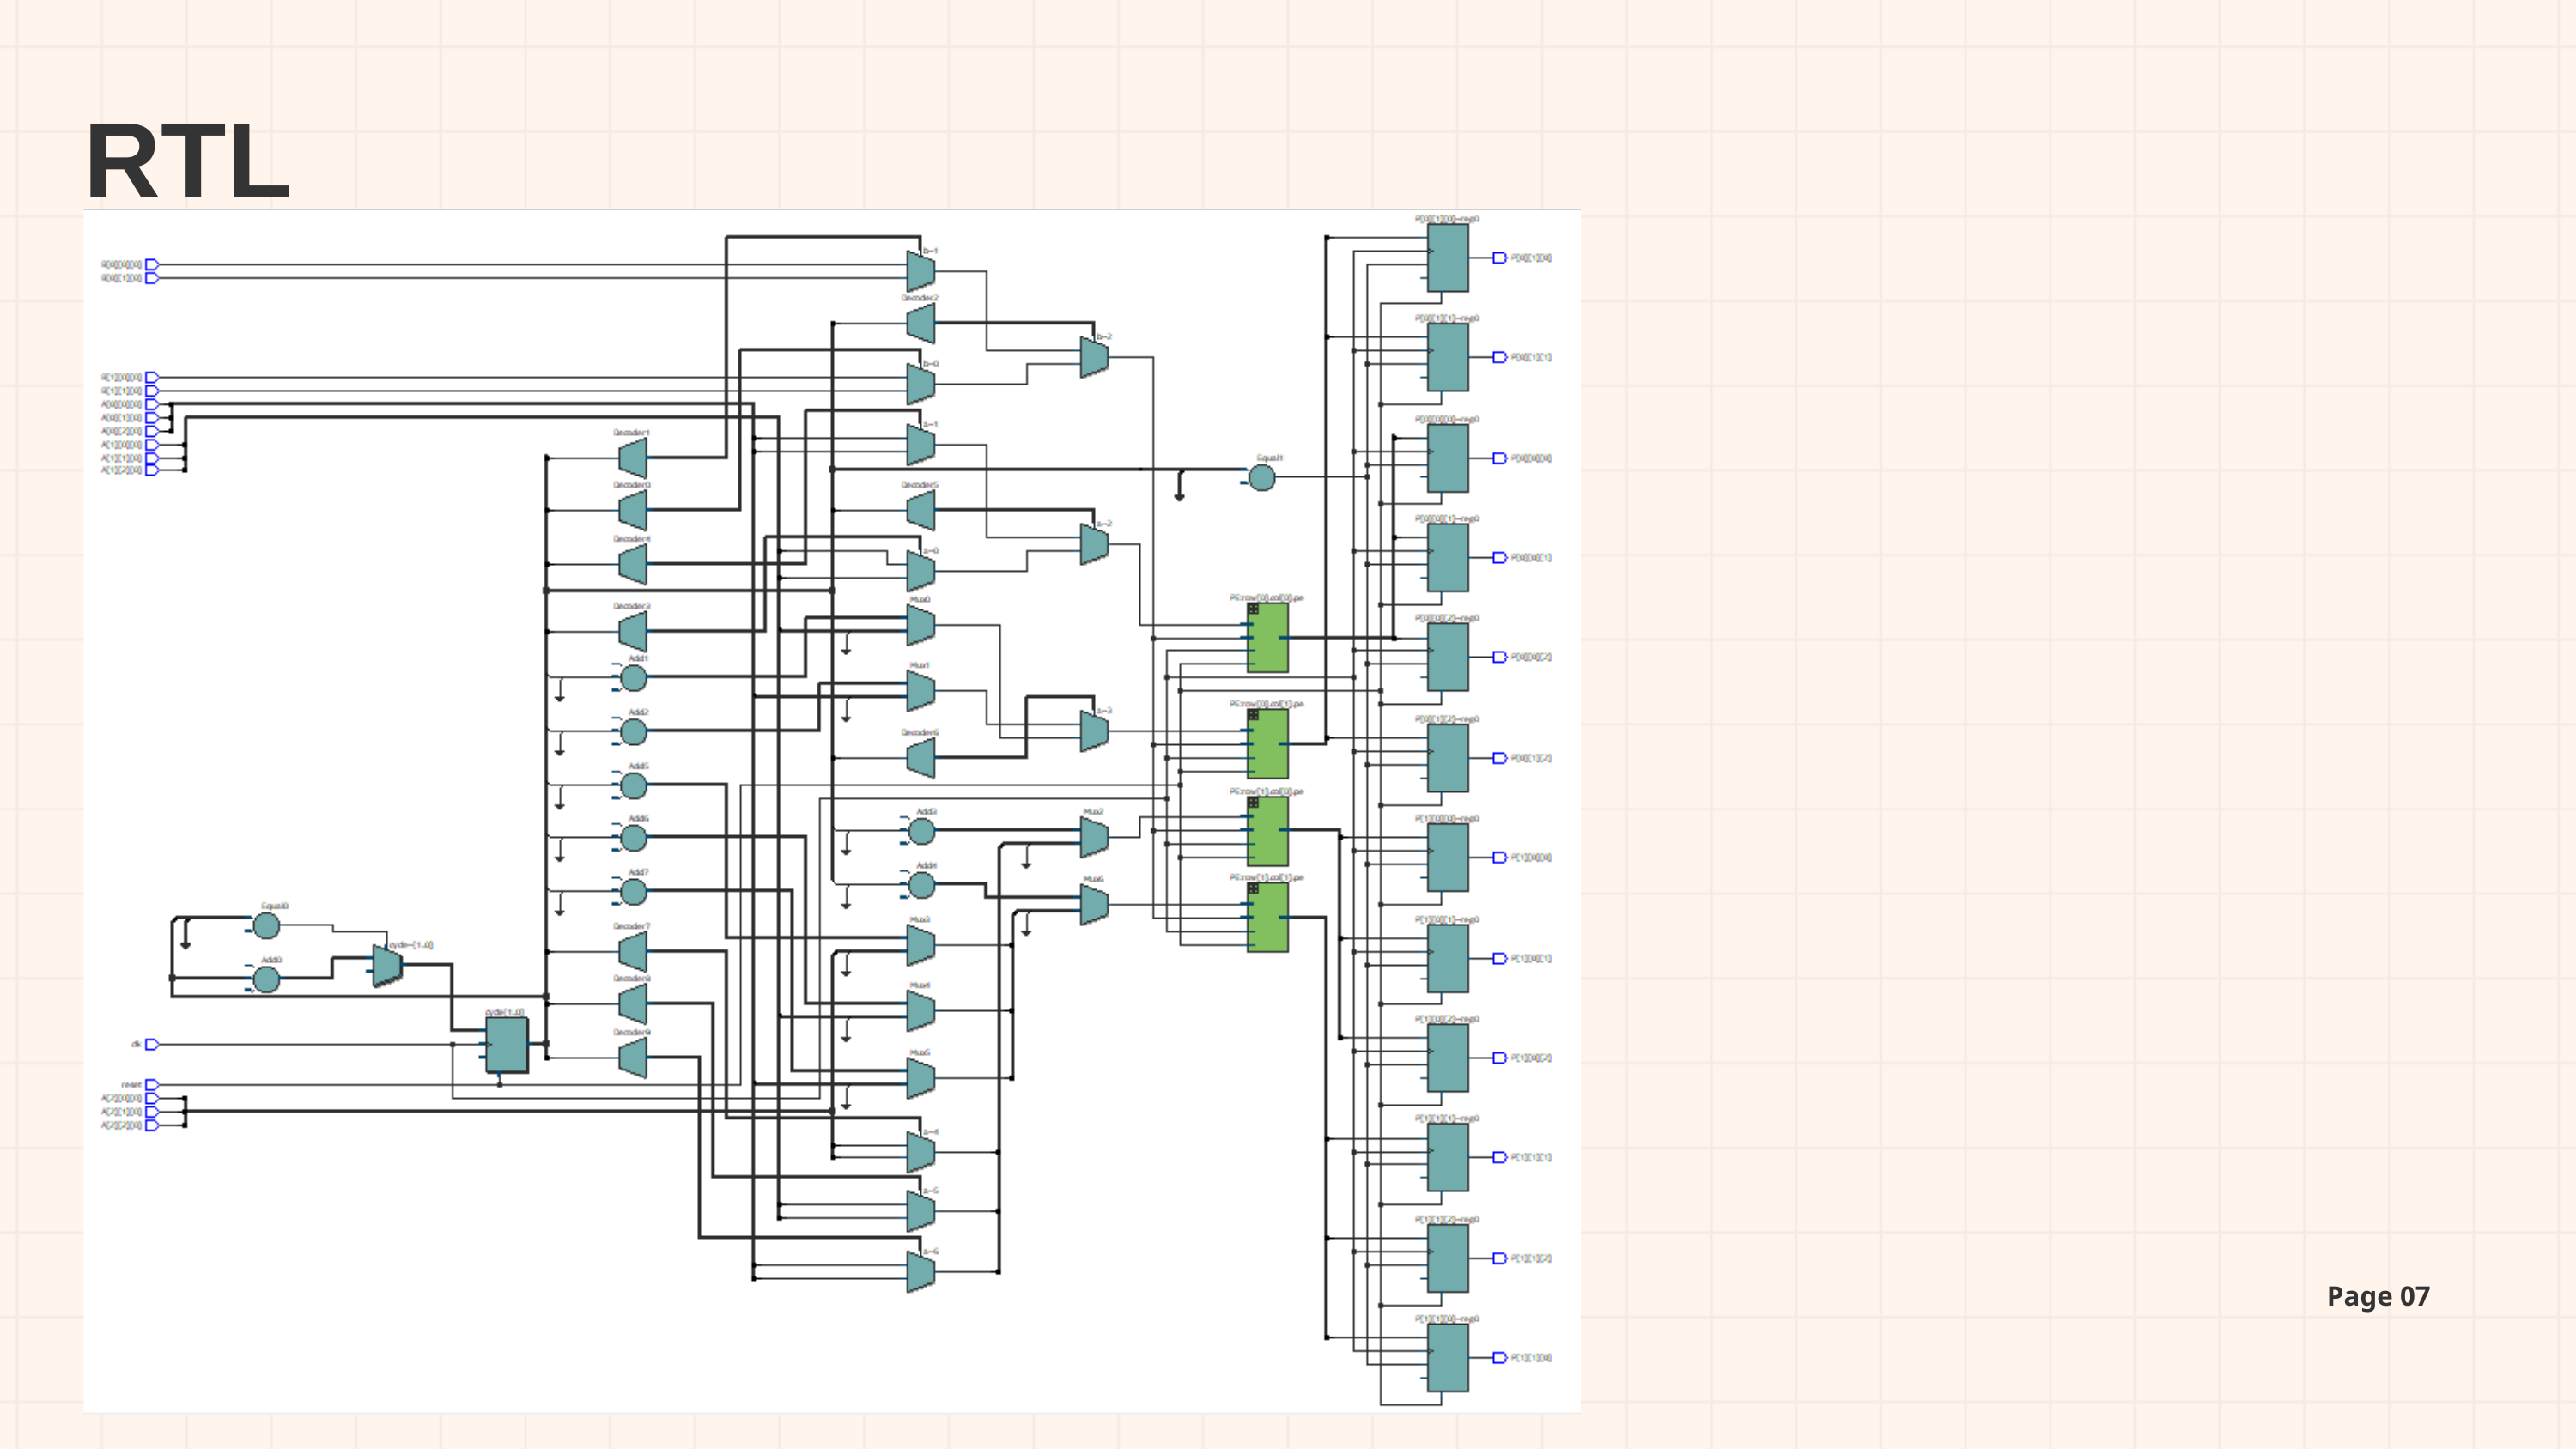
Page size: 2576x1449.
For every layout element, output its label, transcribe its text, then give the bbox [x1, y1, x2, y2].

text_box RTL [83, 39, 1655, 220]
text_box [83, 220, 1582, 1415]
text_box [0, 0, 2576, 1449]
text_box Page 07 [2289, 1266, 2432, 1312]
